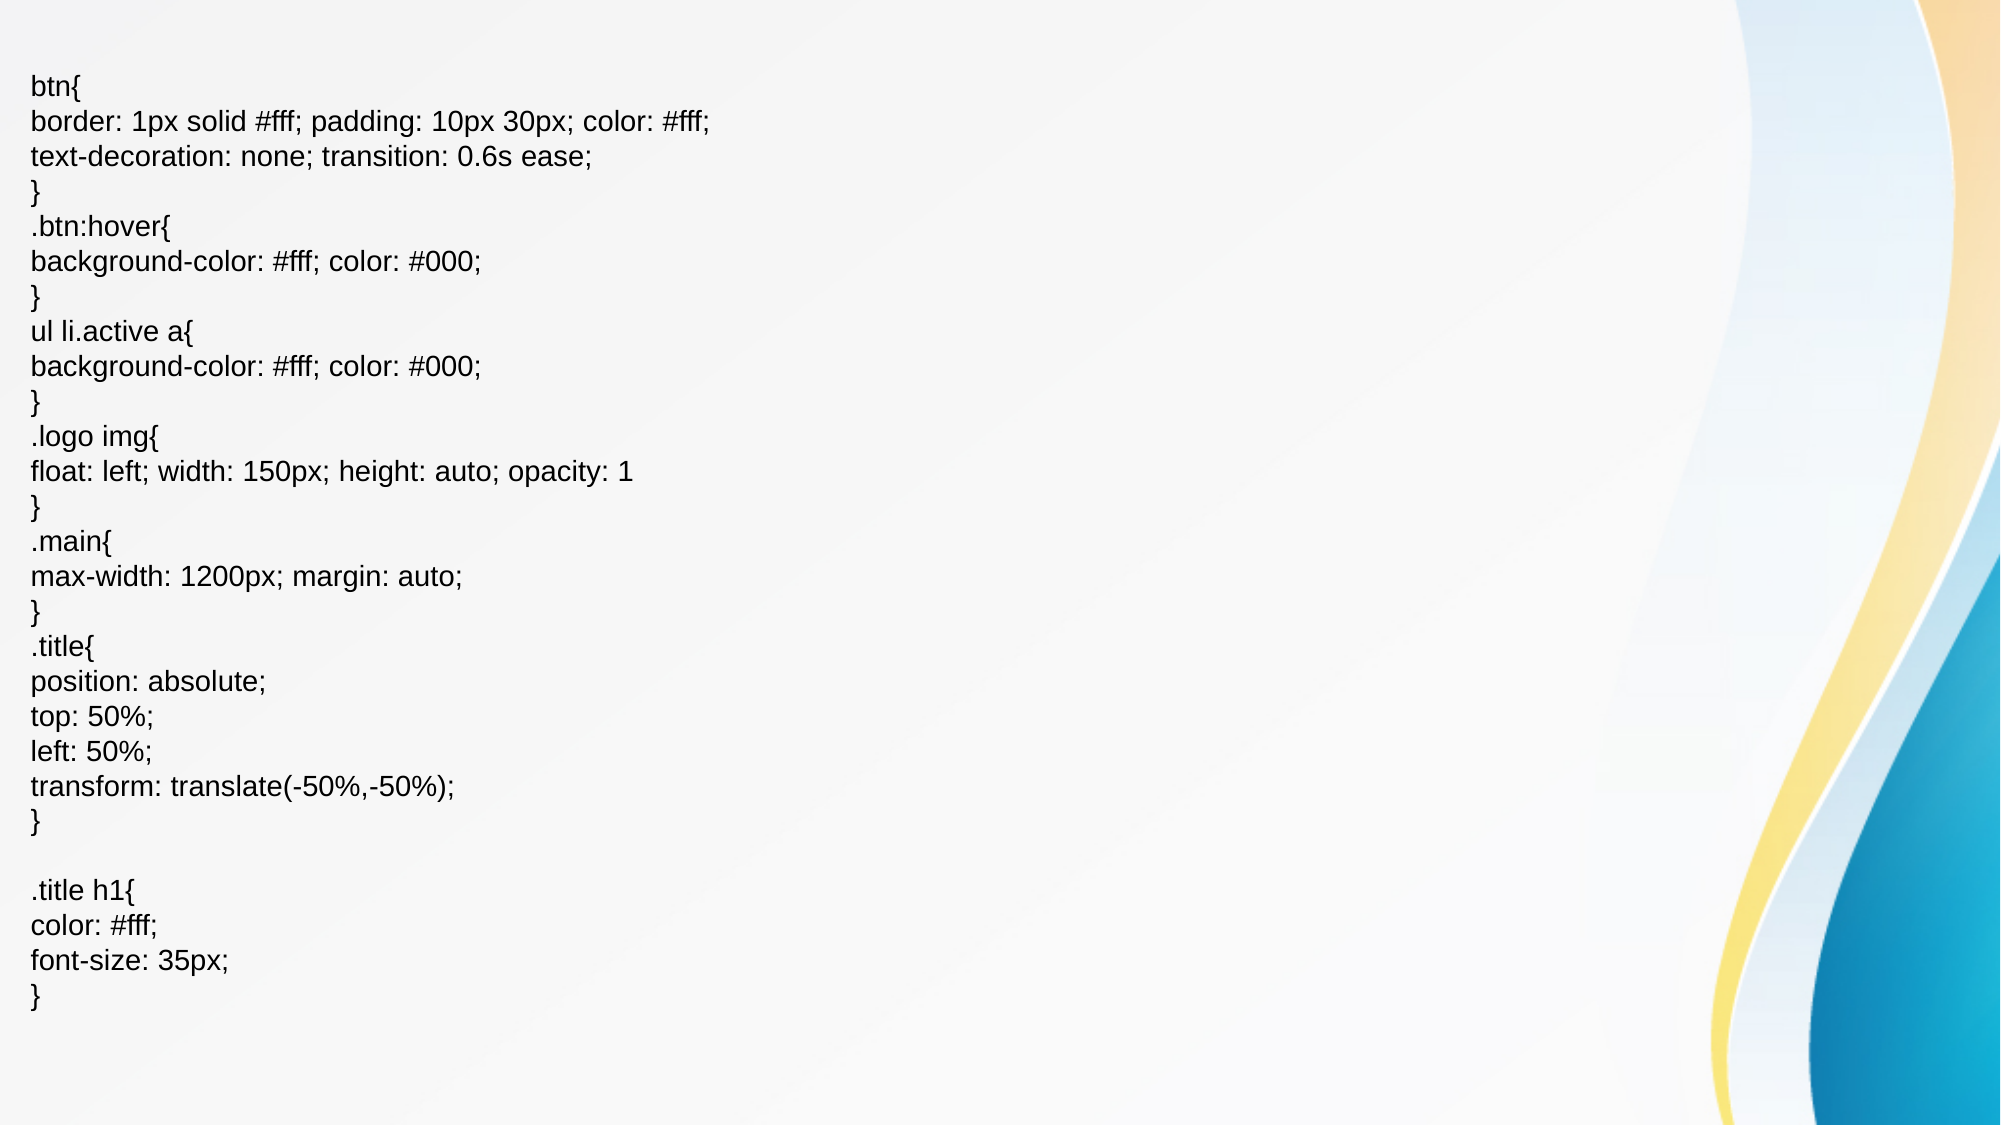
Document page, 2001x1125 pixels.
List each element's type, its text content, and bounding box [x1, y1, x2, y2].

text_box btn{ border: 1px solid #fff; padding: 10px 30px; color: #fff; text-decoration: none; transition: 0.6s ease; } .btn:hover{ background-color: #fff; color: #000; } ul li.active a{ background-color: #fff; color: #000; } .logo img{ float: left; width: 150px; height: auto; opacity: 1 } .main{ max-width: 1200px; margin: auto; } .title{ position: absolute; top: 50%; left: 50%; transform: translate(-50%,-50%); } .title h1{ color: #fff; font-size: 35px; } [15, 60, 2000, 1054]
picture [0, 0, 2001, 1125]
